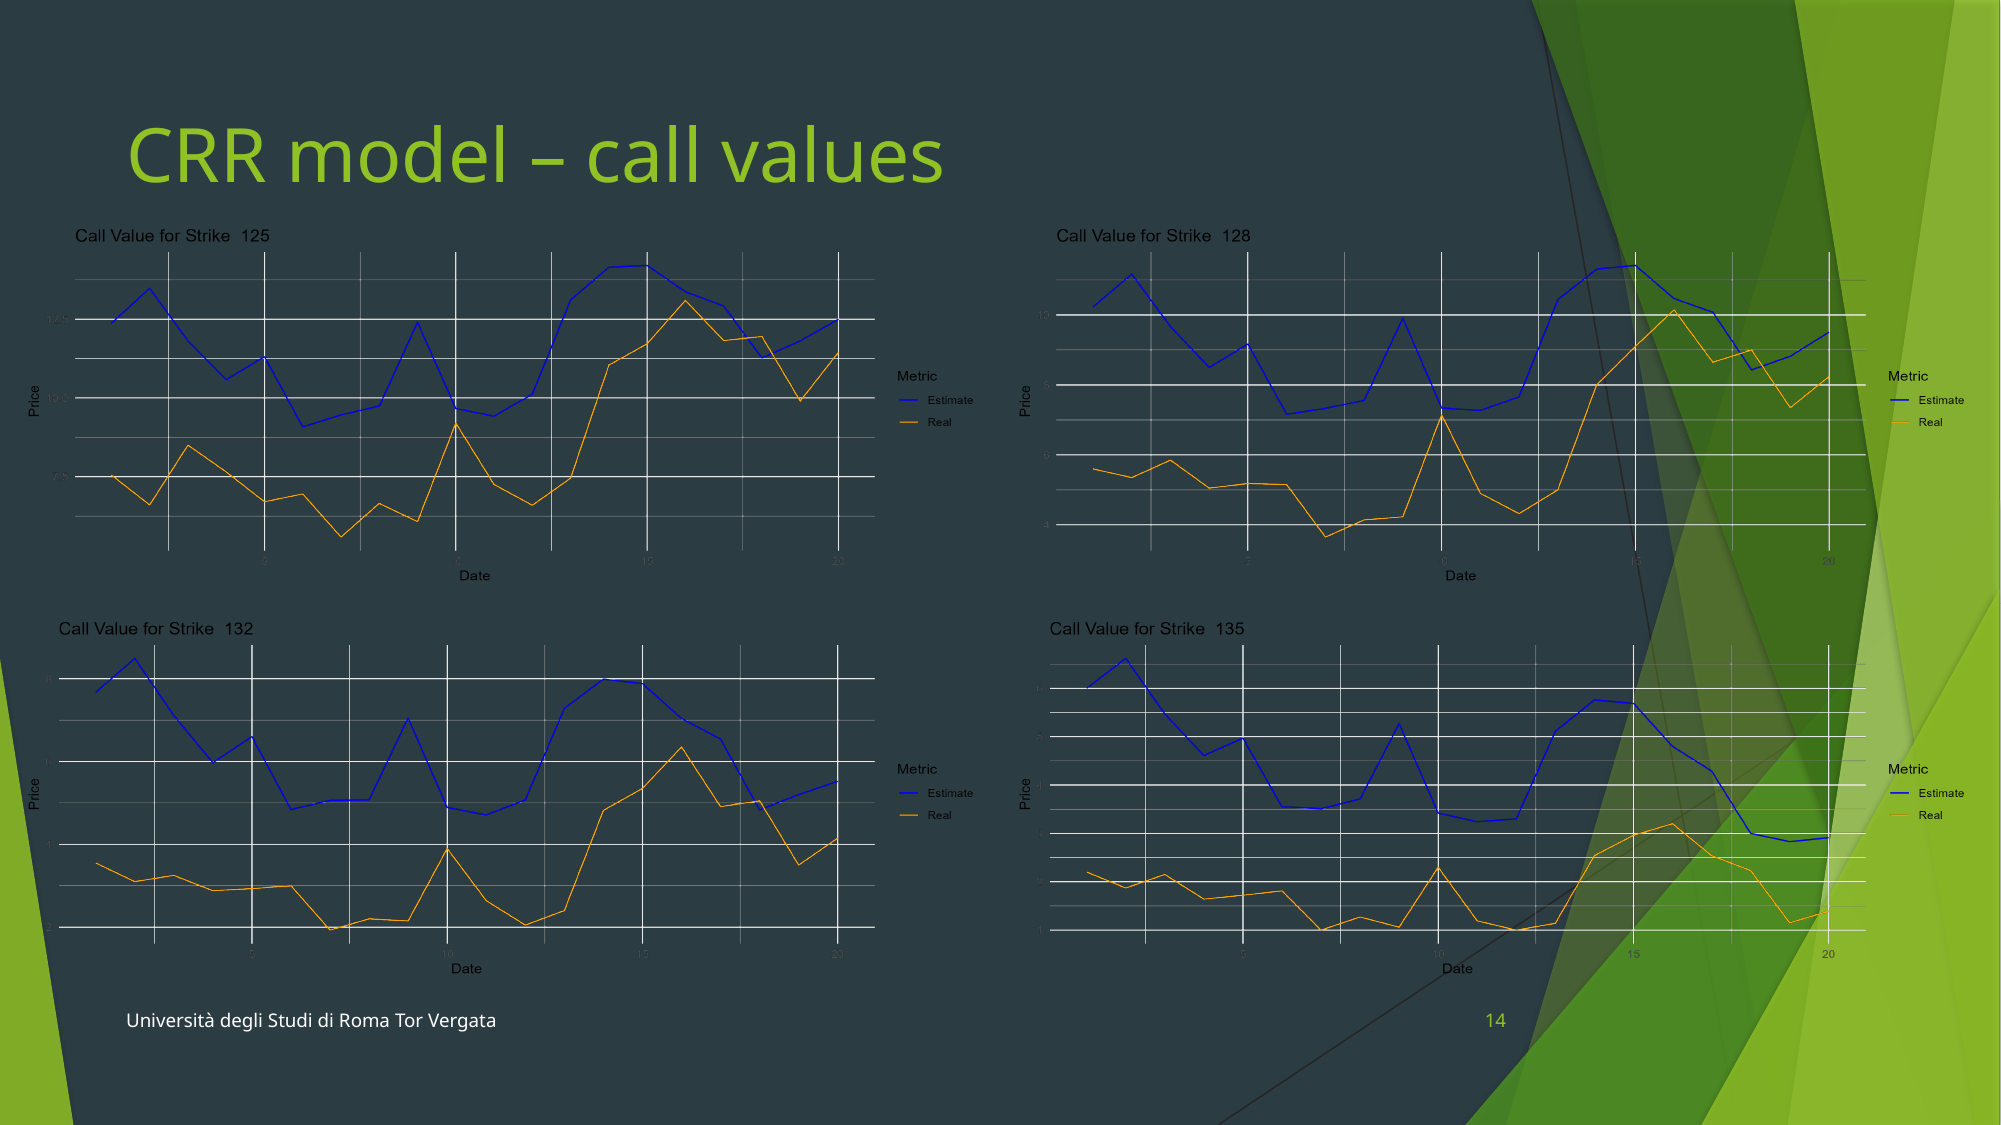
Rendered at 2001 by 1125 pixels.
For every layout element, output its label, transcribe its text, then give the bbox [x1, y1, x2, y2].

picture [1011, 614, 1980, 983]
picture [20, 221, 989, 590]
title CRR model – call values [111, 99, 1522, 317]
picture [1011, 221, 1980, 590]
picture [20, 614, 989, 983]
footer Università degli Studi di Roma Tor Vergata [111, 991, 1145, 1051]
slide_number 14 [1409, 991, 1522, 1051]
